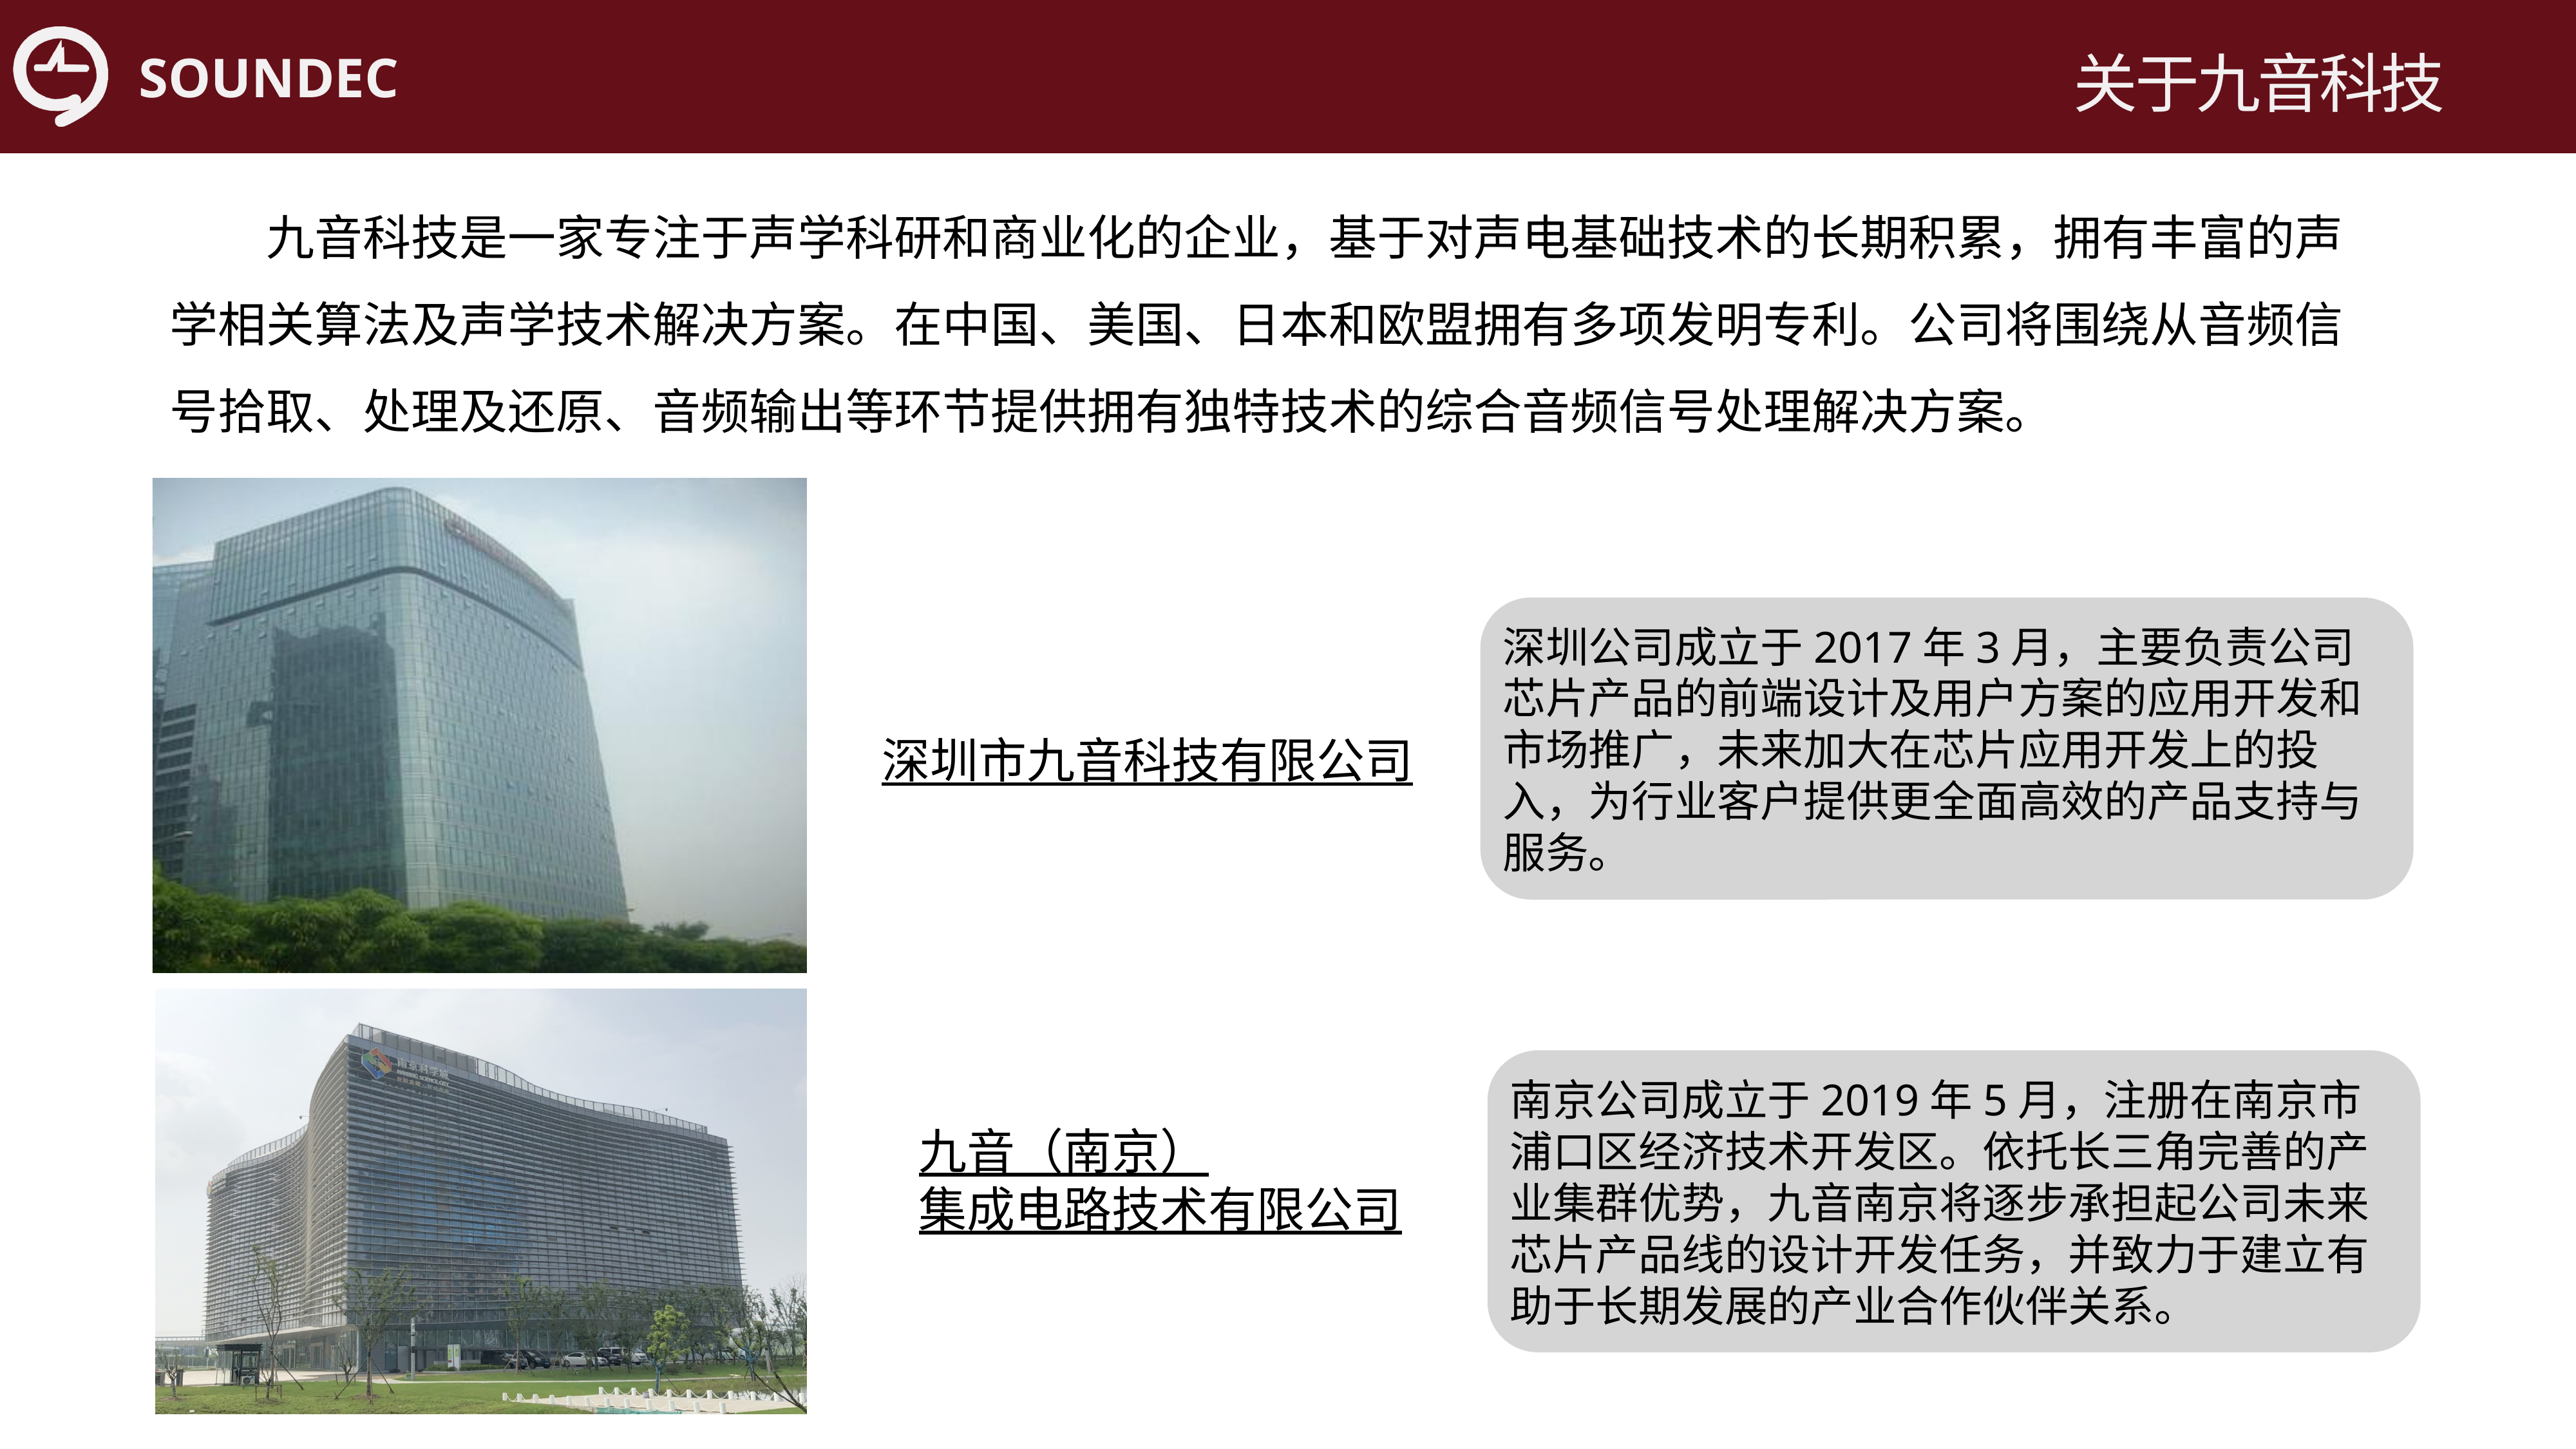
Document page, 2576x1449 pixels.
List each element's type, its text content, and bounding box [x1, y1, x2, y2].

text_box 深圳市九音科技有限公司 [874, 723, 1421, 796]
picture [152, 478, 808, 973]
text_box 九音科技是一家专注于声学科研和商业化的企业，基于对声电基础技术的长期积累，拥有丰富的声学相关算法及声学技术解决方案。在中国、美国、日本和欧盟拥有多项发明专利。公司将围绕从音频信号拾取、处理及还原、音频输出等环节提供拥有独特技术的综合音频信号处理解决方案。 [162, 171, 2379, 447]
text_box 关于九音科技 [2066, 35, 2453, 128]
text_box 南京公司成立于2019年5月，注册在南京市浦口区经济技术开发区。依托长三角完善的产业集群优势，九音南京将逐步承担起公司未来芯片产品线的设计开发任务，并致力于建立有助于长期发展的产业合作伙伴关系。 [1487, 1050, 2421, 1352]
text_box 九音（南京） 集成电路技术有限公司 [911, 1113, 1412, 1245]
picture [155, 989, 808, 1414]
text_box 深圳公司成立于2017年3月，主要负责公司芯片产品的前端设计及用户方案的应用开发和市场推广，未来加大在芯片应用开发上的投入，为行业客户提供更全面高效的产品支持与服务。 [1480, 597, 2414, 900]
picture [5, 22, 116, 129]
